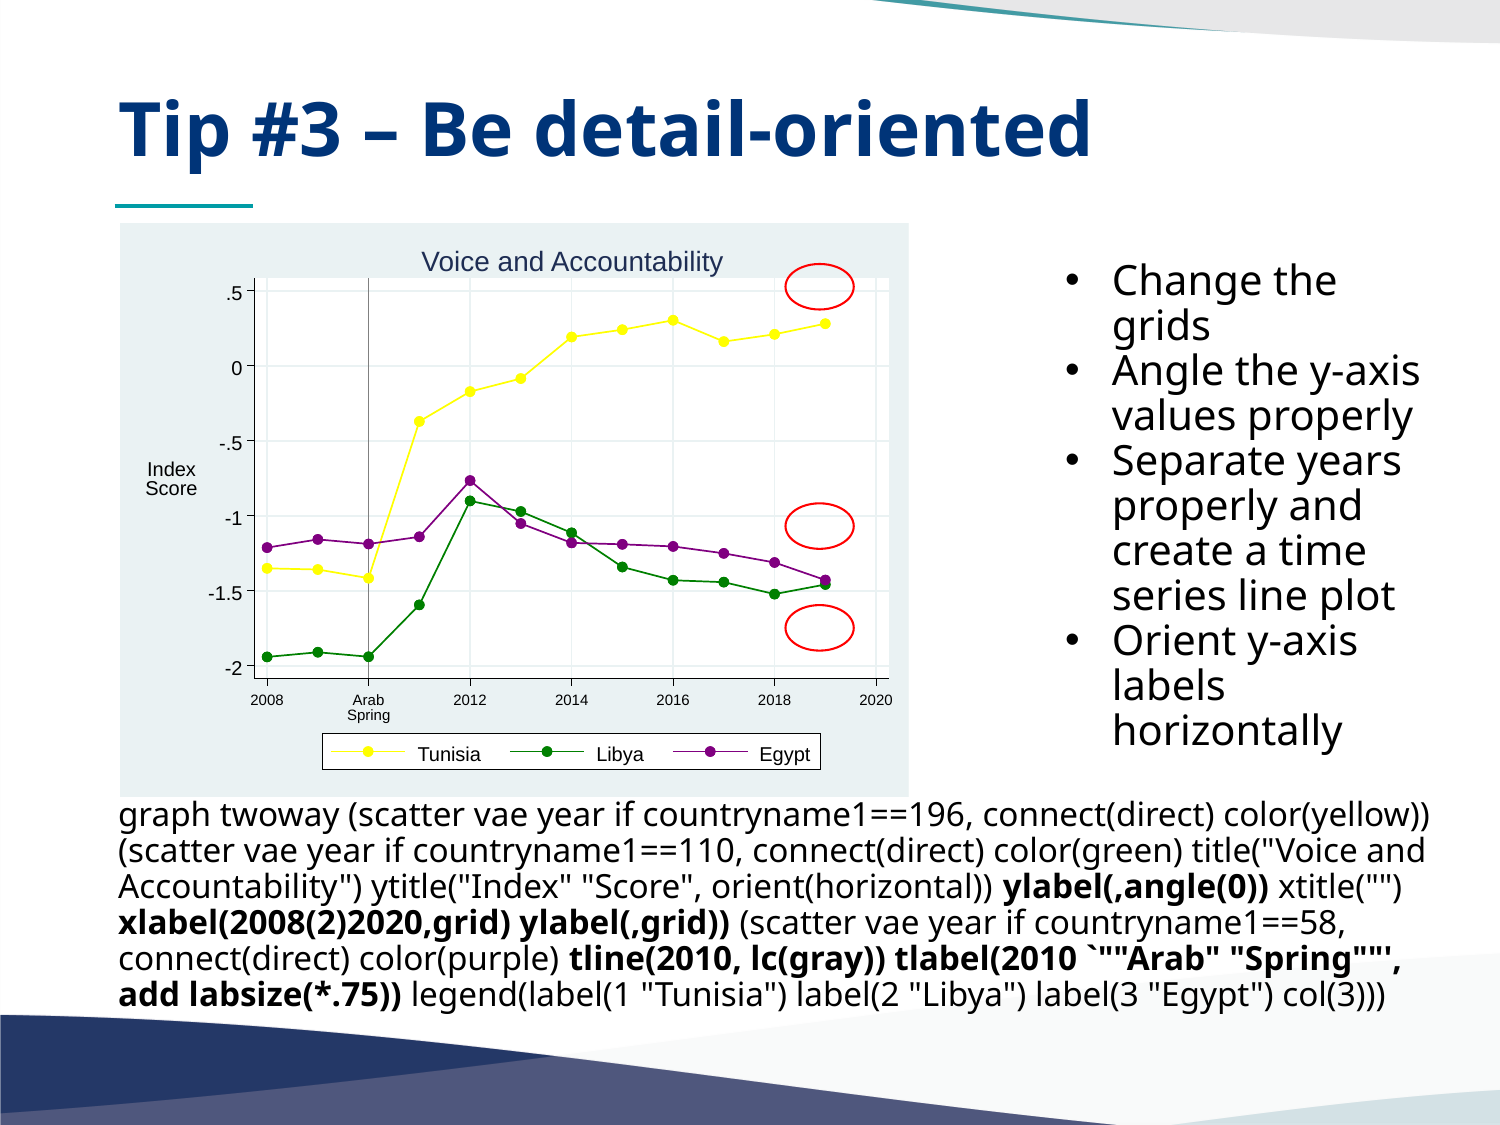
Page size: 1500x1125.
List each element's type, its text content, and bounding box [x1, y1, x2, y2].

picture [0, 0, 1500, 1125]
text_box Change the grids Angle the y-axis values properly Separate years properly and create a time series line plot Orient y-axis labels horizontally [1050, 260, 1445, 798]
text_box graph twoway (scatter vae year if countryname1==196, connect(direct) color(yellow)) (scatter vae year if countryname1==110, connect(direct) color(green) title("Voice and Accountability") ytitle("Index" "Score", orient(horizontal)) ylabel(,angle(0)) xtitle("") xlabel(2008(2)2020,grid) ylabel(,grid)) (scatter vae year if countryname1==58, connect(direct) color(purple) tline(2010, lc(gray)) tlabel(2010 `""Arab" "Spring""', add labsize(*.75)) legend(label(1 "Tunisia") label(2 "Libya") label(3 "Egypt") col(3))) [103, 807, 1468, 1050]
title Tip #3 – Be detail-oriented [103, 29, 1397, 235]
